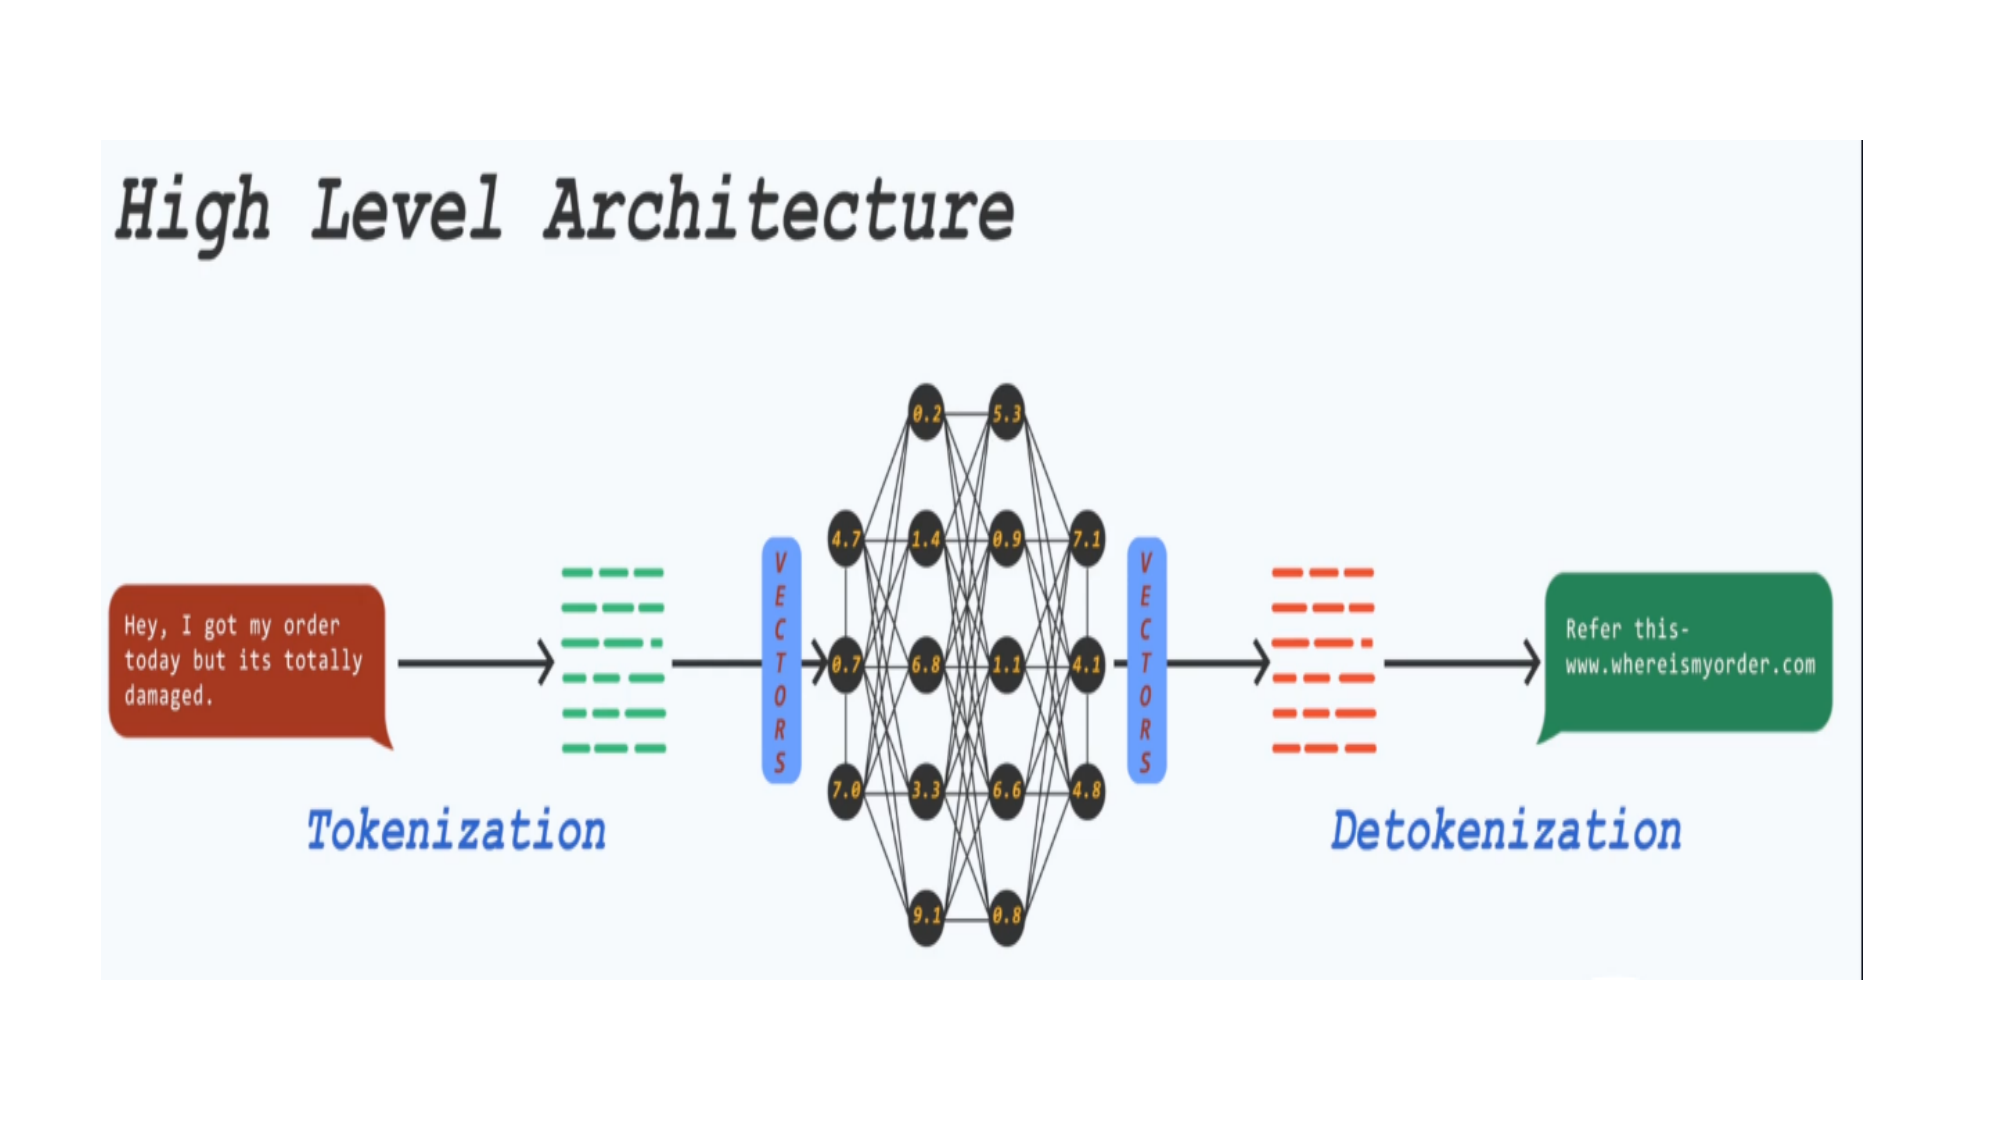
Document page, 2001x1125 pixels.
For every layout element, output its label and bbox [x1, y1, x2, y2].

picture [100, 140, 1863, 980]
